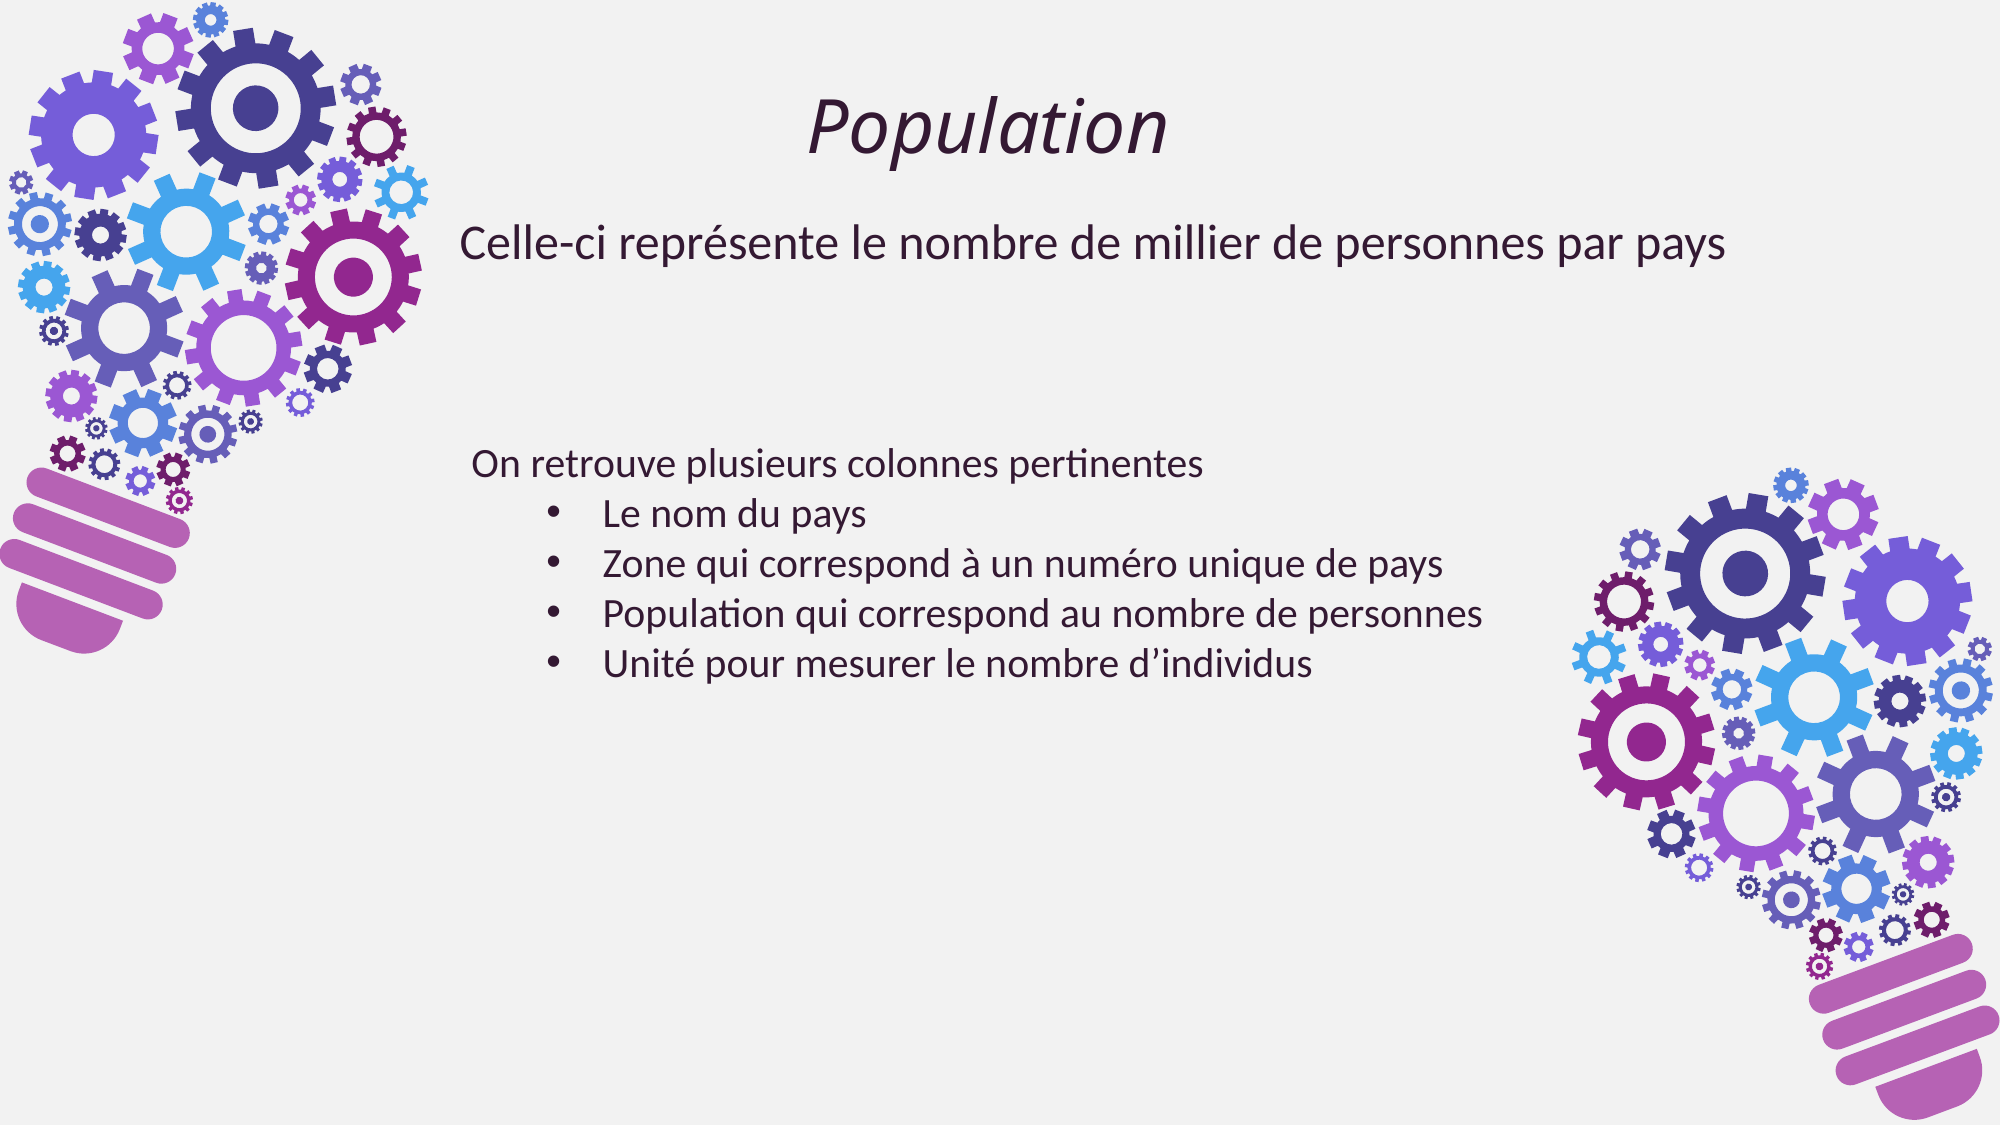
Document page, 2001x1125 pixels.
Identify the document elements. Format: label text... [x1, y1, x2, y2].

text_box Population [547, 70, 1428, 176]
text_box Celle-ci représente le nombre de millier de personnes par pays [444, 202, 1814, 277]
text_box On retrouve plusieurs colonnes pertinentes Le nom du pays Zone qui correspond à un numéro unique de pays Population qui correspond au nombre de personnes Unité pour mesurer le nombre d’individus [456, 428, 1520, 744]
